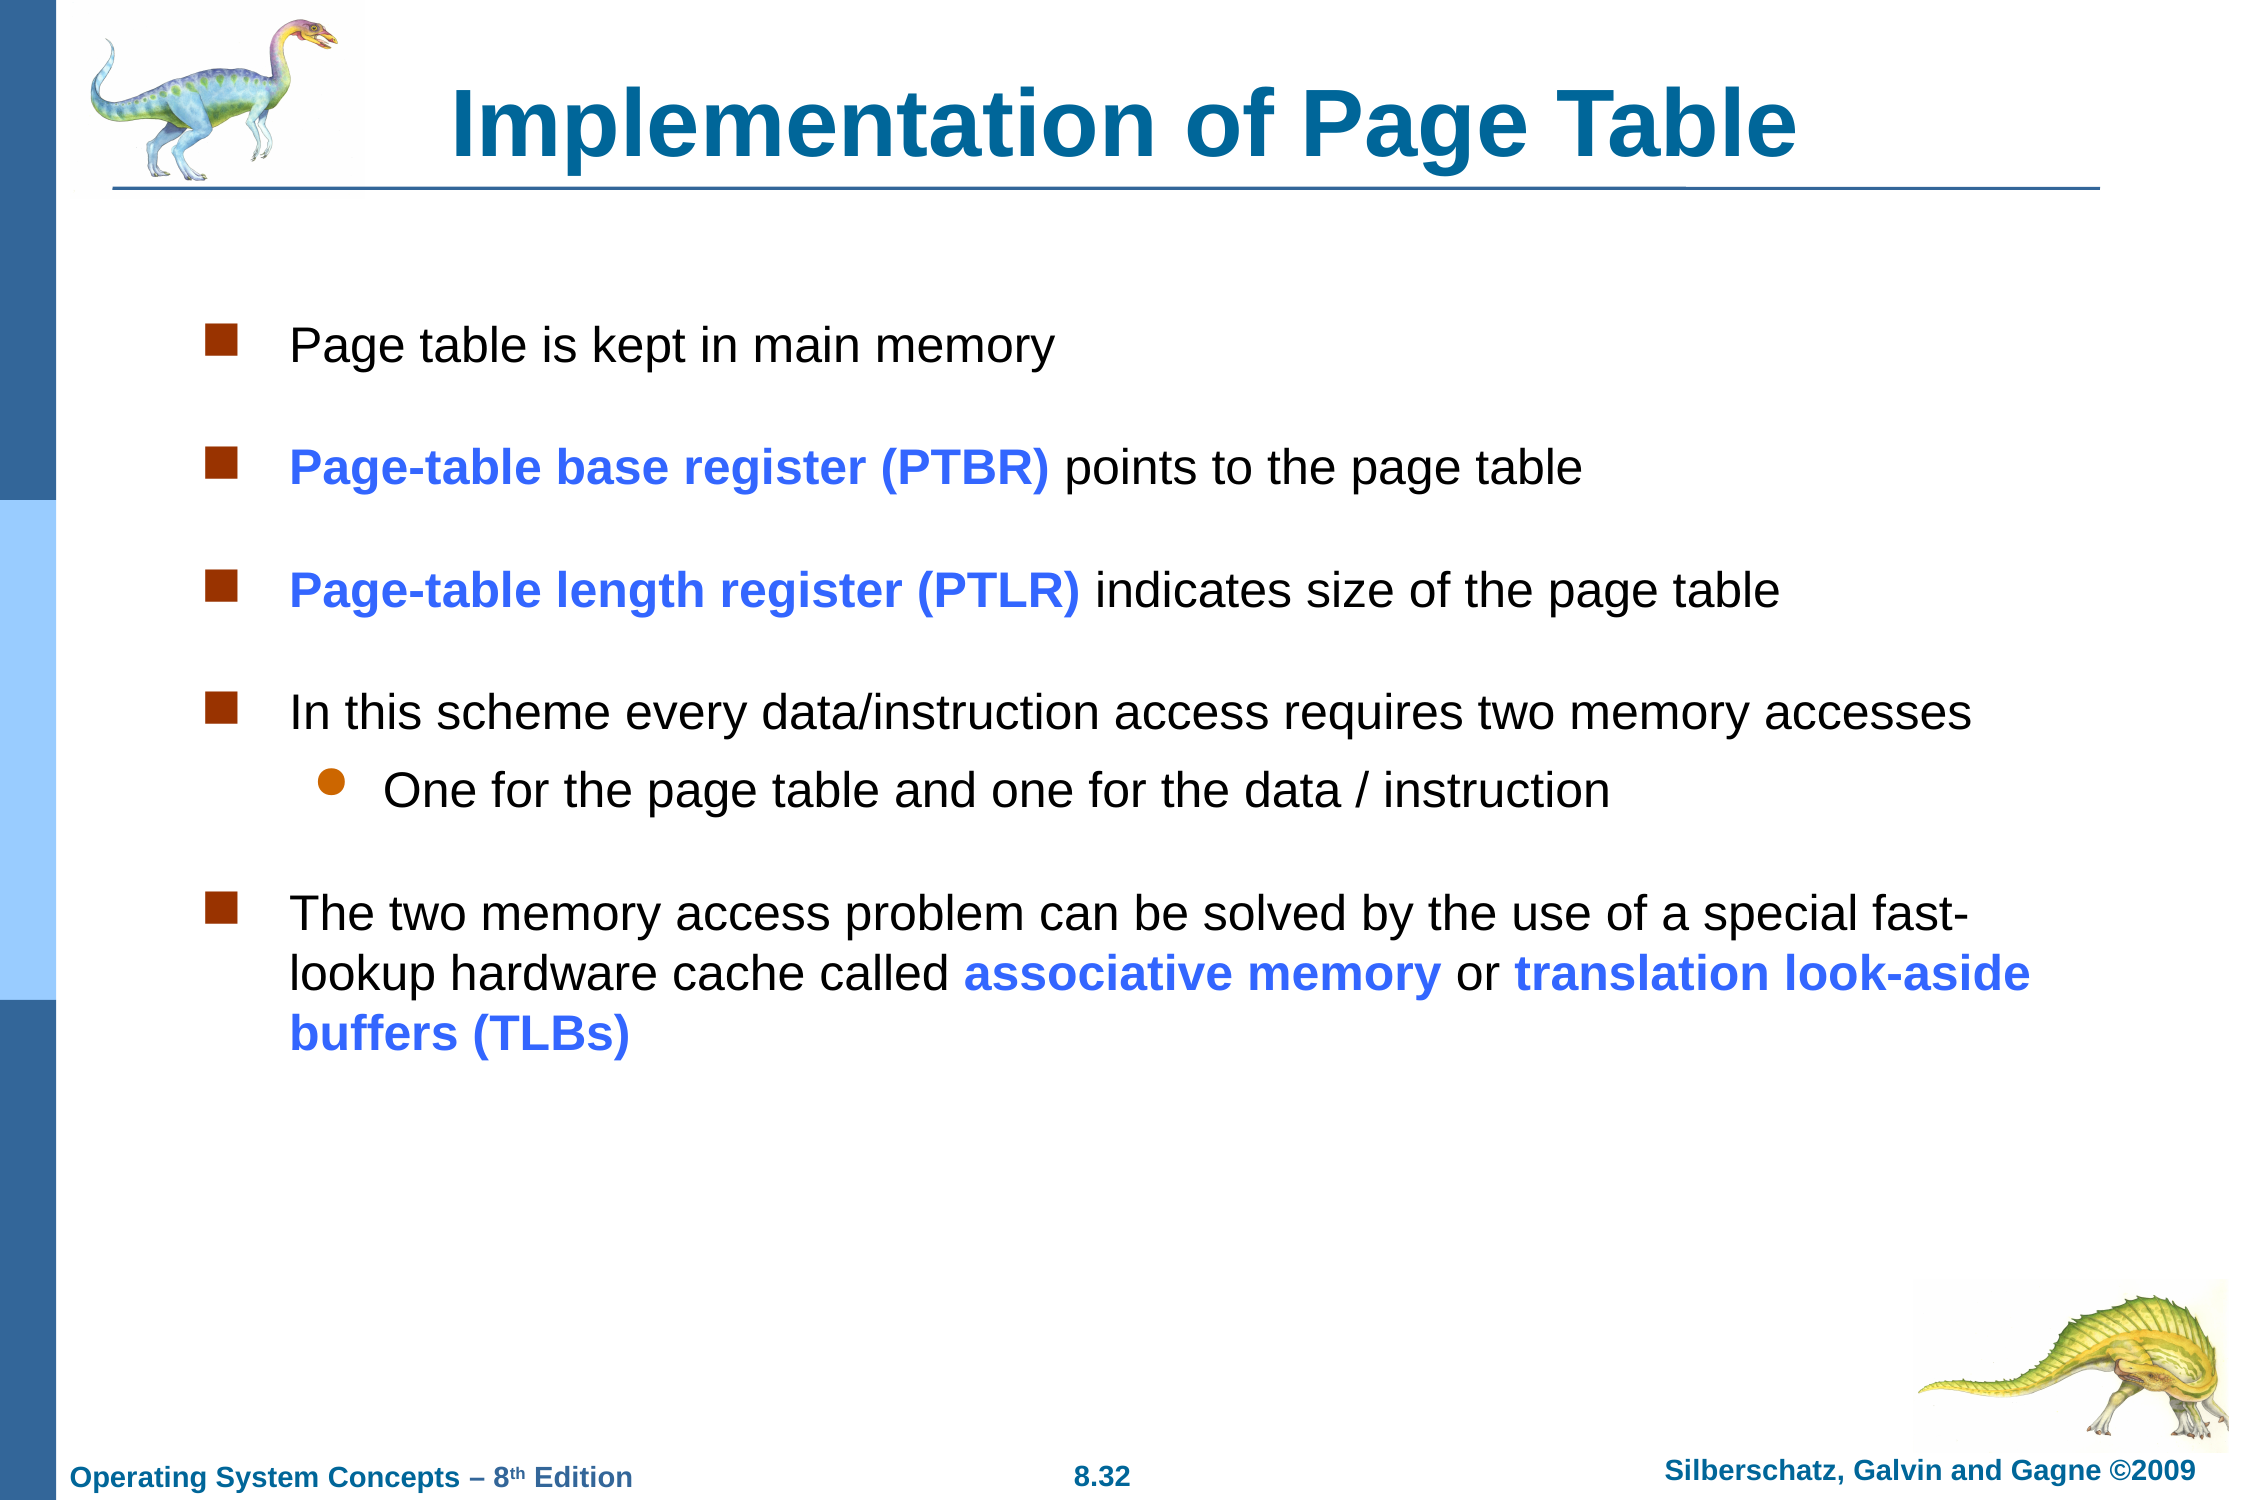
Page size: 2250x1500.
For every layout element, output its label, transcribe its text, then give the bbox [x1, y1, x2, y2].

title Implementation of Page Table [112, 60, 2138, 187]
picture [1913, 1279, 2229, 1453]
picture [70, 0, 365, 199]
list Page table is kept in main memory Page-table base register (PTBR) points to the page table Page-table length register (PTLR) indicates size of the page table In this scheme every data/instruction access requires two memory accesses One for the page table and one for the data / instruction The two memory access problem can be solved by the use of a special fast-lookup hardware cache called associative memory or translation look-aside buffers (TLBs) [187, 301, 2109, 1276]
